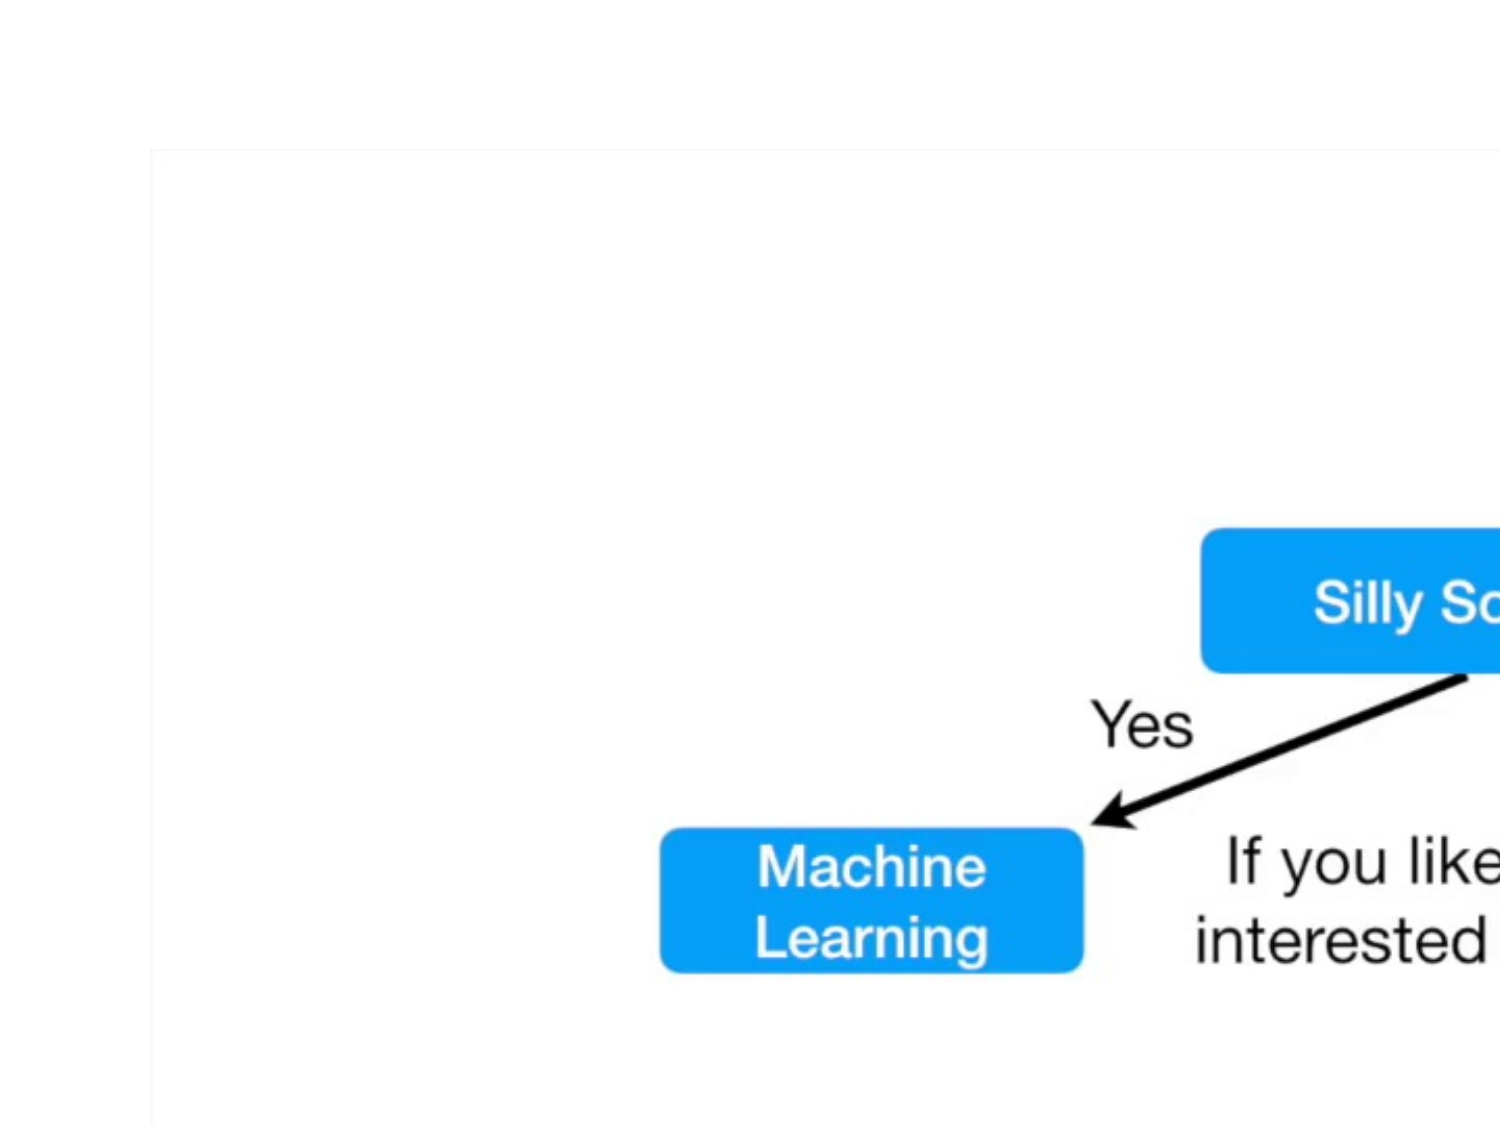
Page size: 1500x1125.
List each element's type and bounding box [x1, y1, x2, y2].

picture [149, 149, 1500, 1125]
